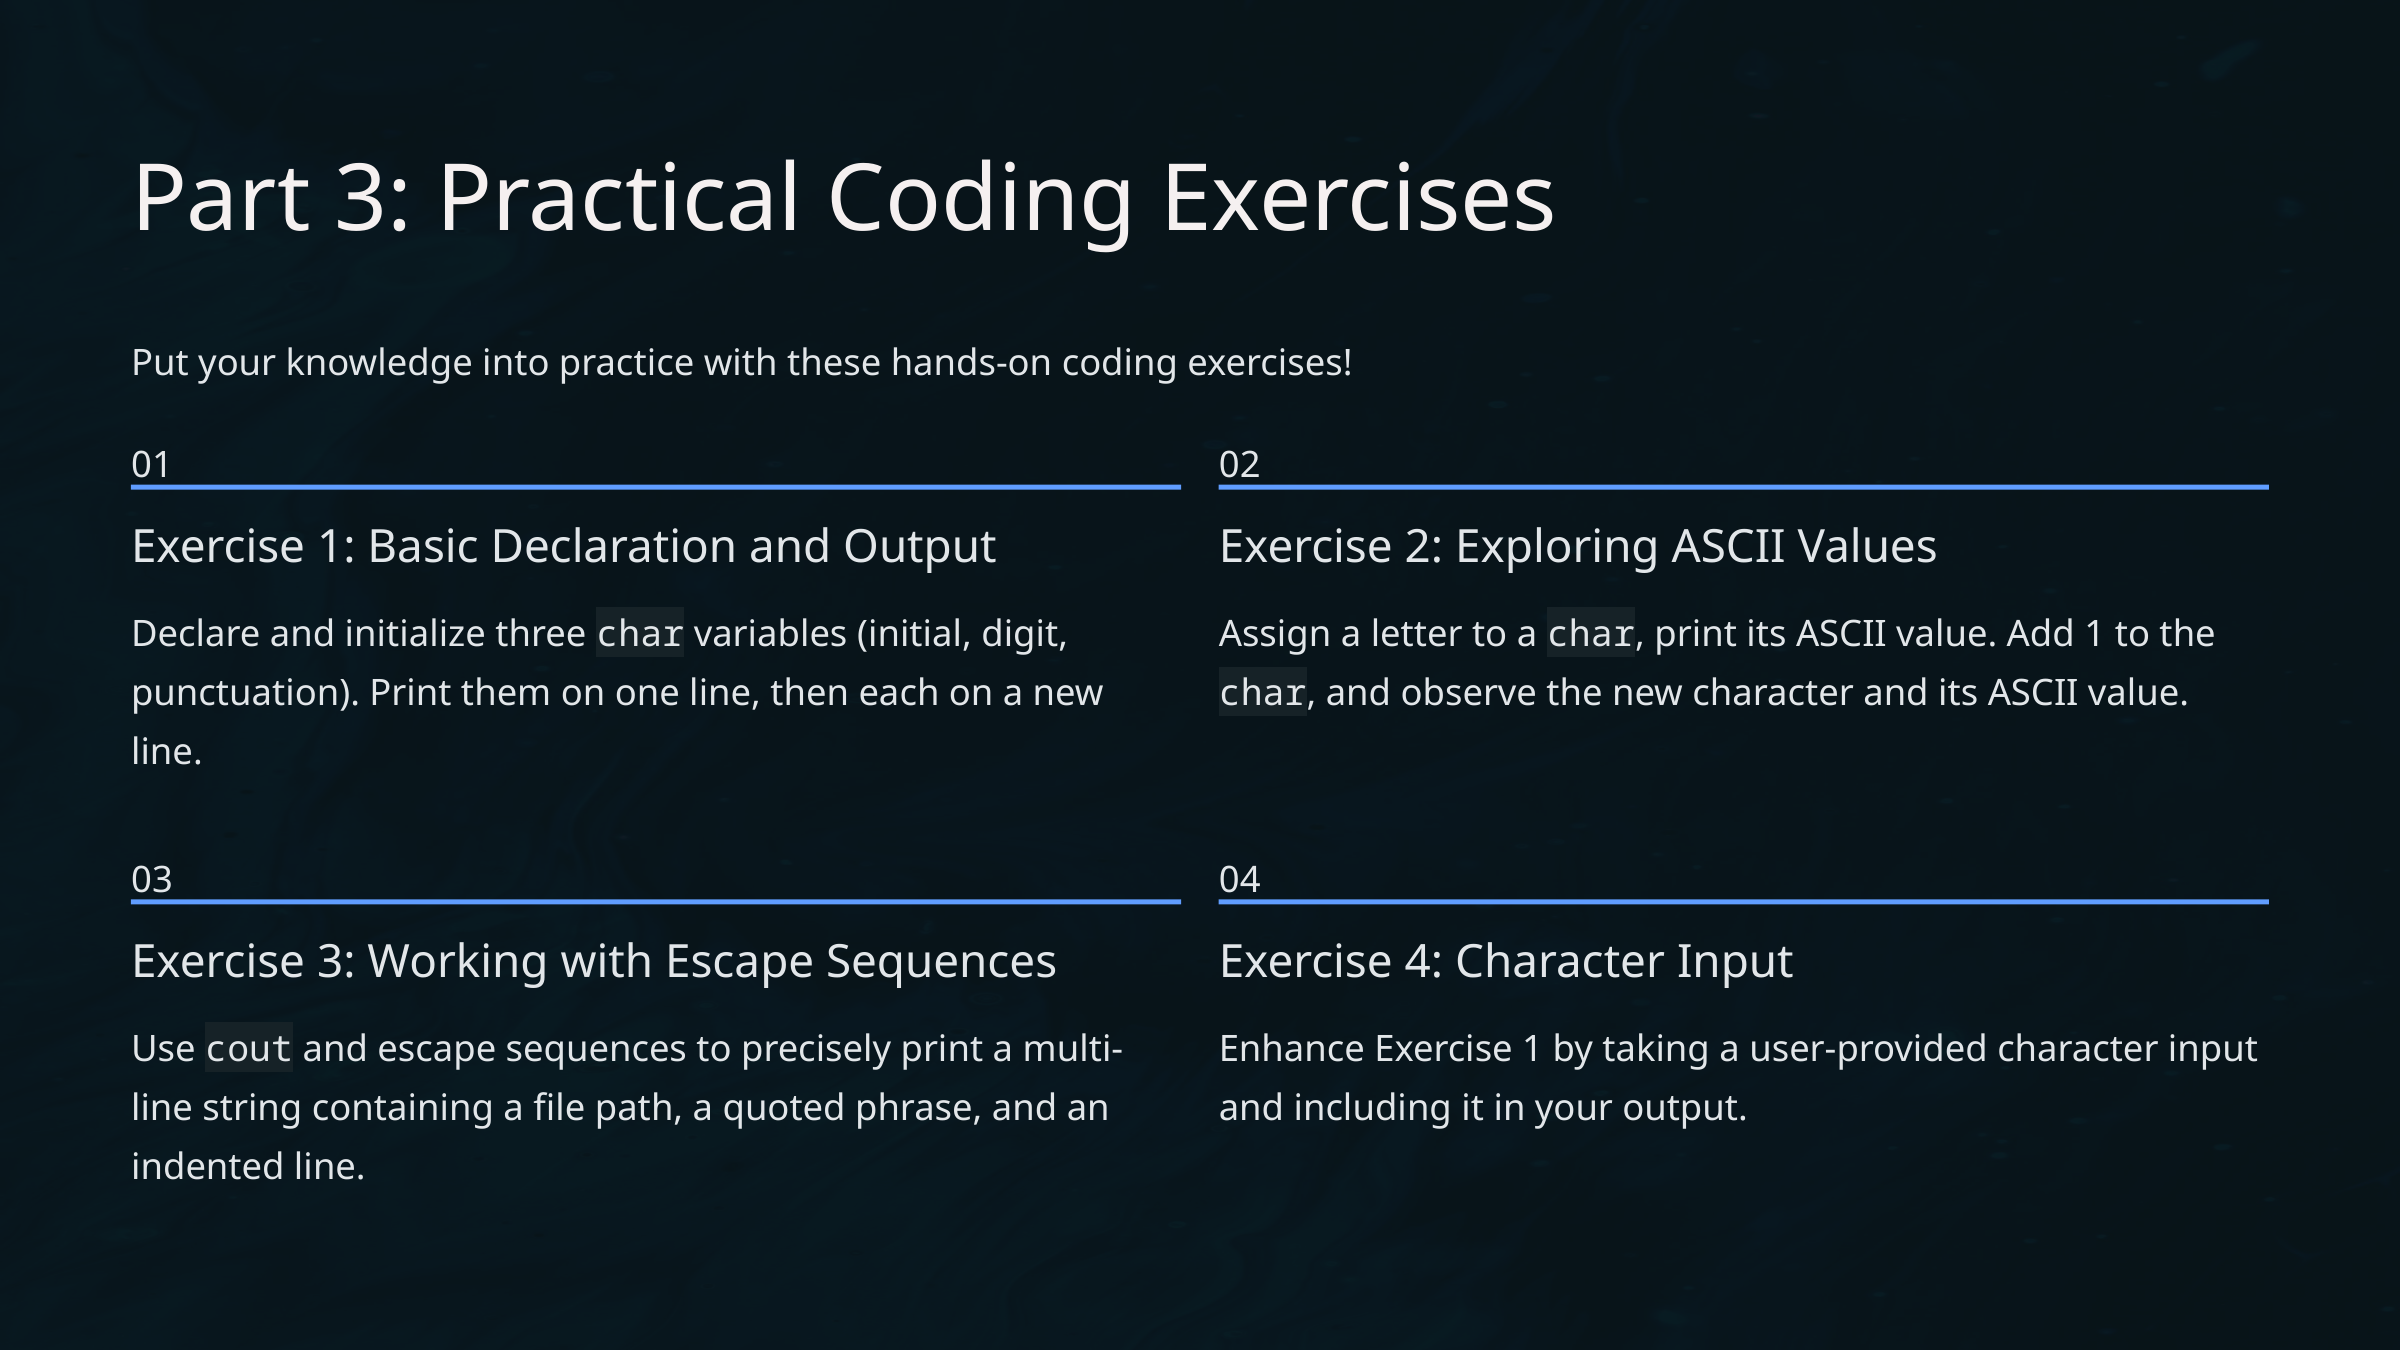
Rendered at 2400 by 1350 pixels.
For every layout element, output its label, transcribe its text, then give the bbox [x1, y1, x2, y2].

text_box [1218, 899, 2269, 905]
text_box [1218, 484, 2269, 490]
text_box Exercise 3: Working with Escape Sequences [130, 927, 1102, 987]
text_box Exercise 4: Character Input [1218, 927, 1820, 987]
text_box Part 3: Practical Coding Exercises [131, 132, 1617, 249]
text_box Use cout and escape sequences to precisely print a multi-line string containing a file path, a quoted phrase, and an indented line. [130, 1008, 1182, 1190]
text_box Assign a letter to a char, print its ASCII value. Add 1 to the char, and observe the new character and its ASCII value. [1218, 594, 2269, 717]
text_box [130, 484, 1182, 490]
text_box Exercise 1: Basic Declaration and Output [130, 513, 1029, 572]
text_box 04 [1218, 840, 1257, 888]
text_box Enhance Exercise 1 by taking a user-provided character input and including it in your output. [1218, 1008, 2269, 1129]
text_box Put your knowledge into practice with these hands-on coding exercises! [130, 323, 2269, 384]
text_box 02 [1218, 425, 1257, 473]
text_box Exercise 2: Exploring ASCII Values [1218, 513, 1984, 572]
text_box Declare and initialize three char variables (initial, digit, punctuation). Print them on one line, then each on a new line. [130, 594, 1182, 776]
text_box 01 [130, 425, 169, 473]
text_box [130, 899, 1182, 905]
text_box 03 [130, 840, 169, 888]
